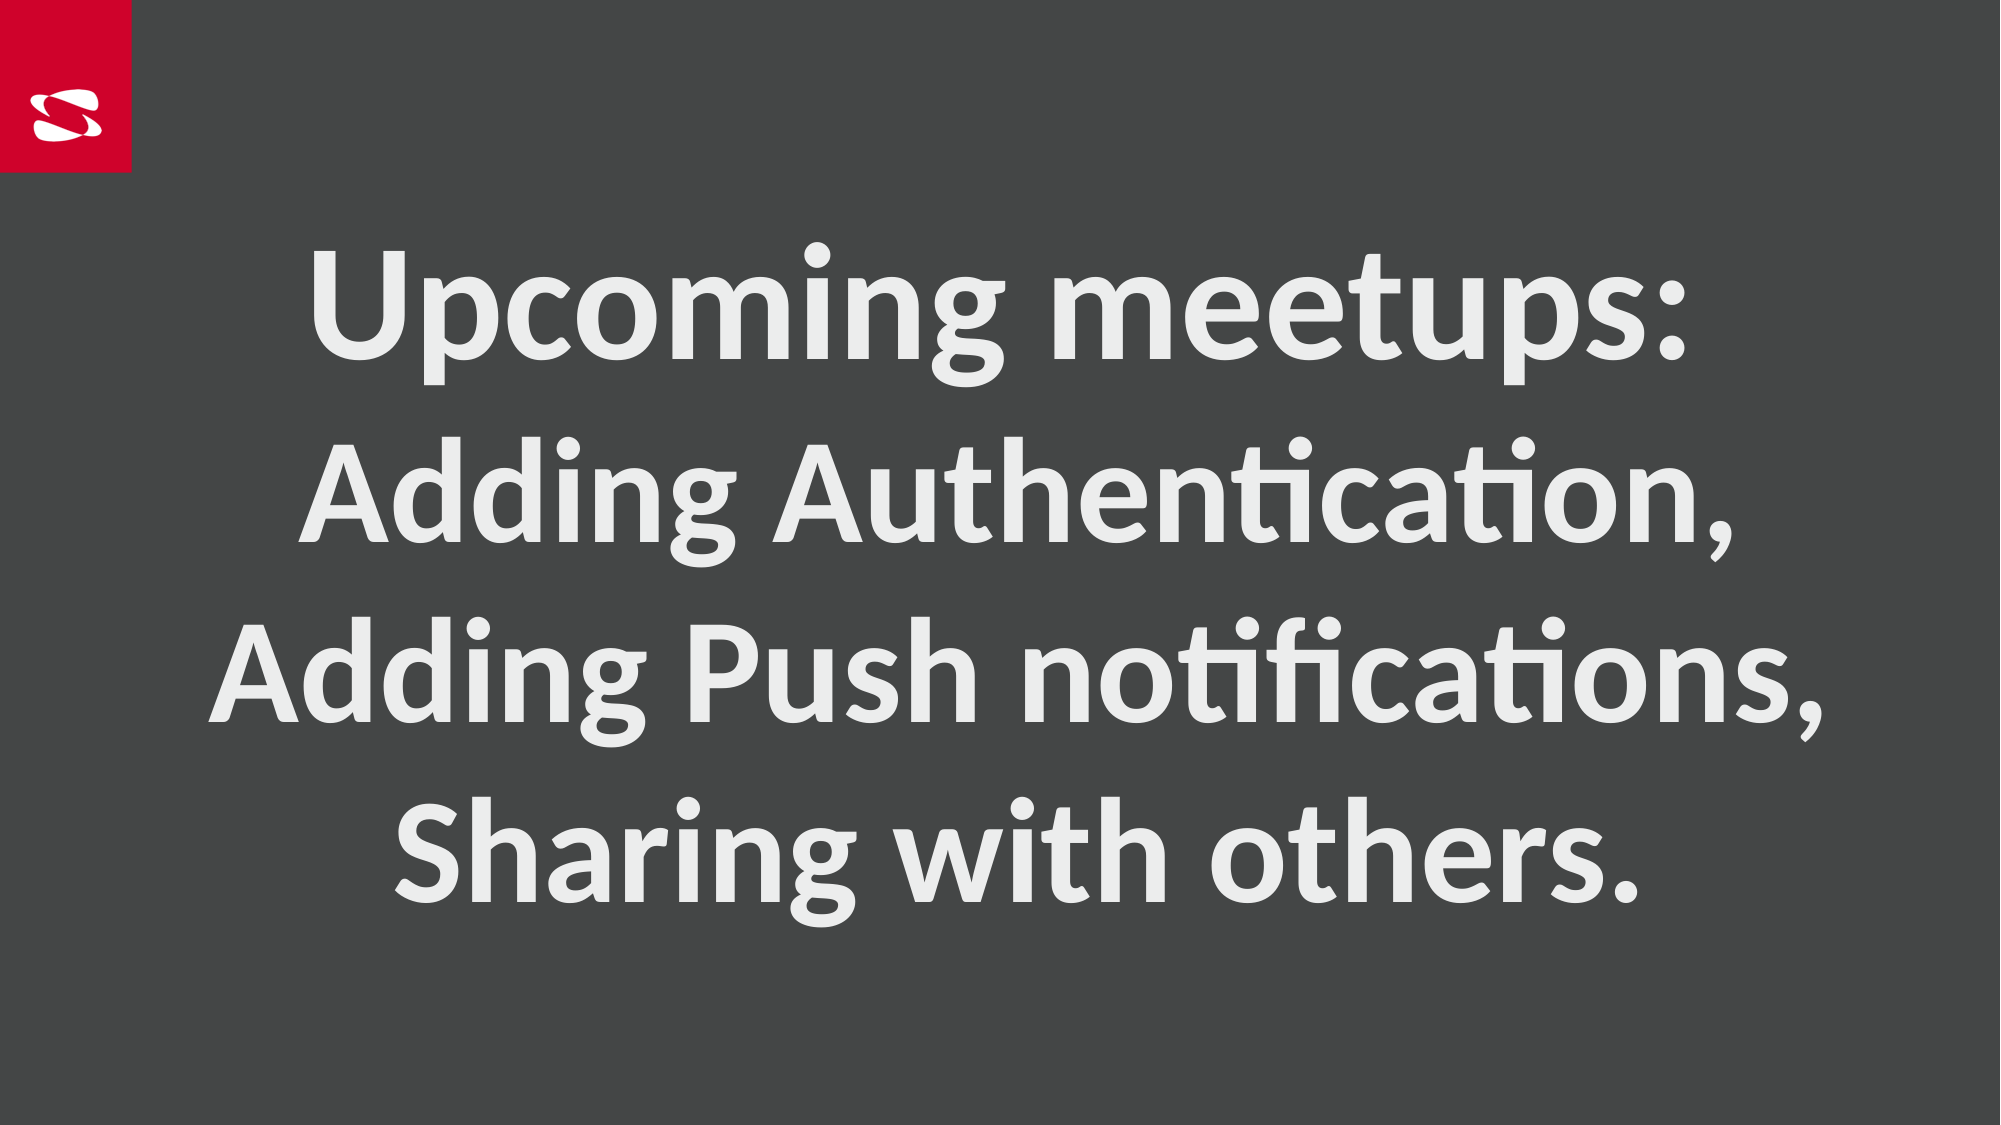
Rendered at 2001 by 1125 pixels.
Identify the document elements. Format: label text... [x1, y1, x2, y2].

list Upcoming meetups: Adding Authentication, Adding Push notifications, Sharing with others. [126, 170, 1914, 956]
picture [30, 89, 102, 142]
